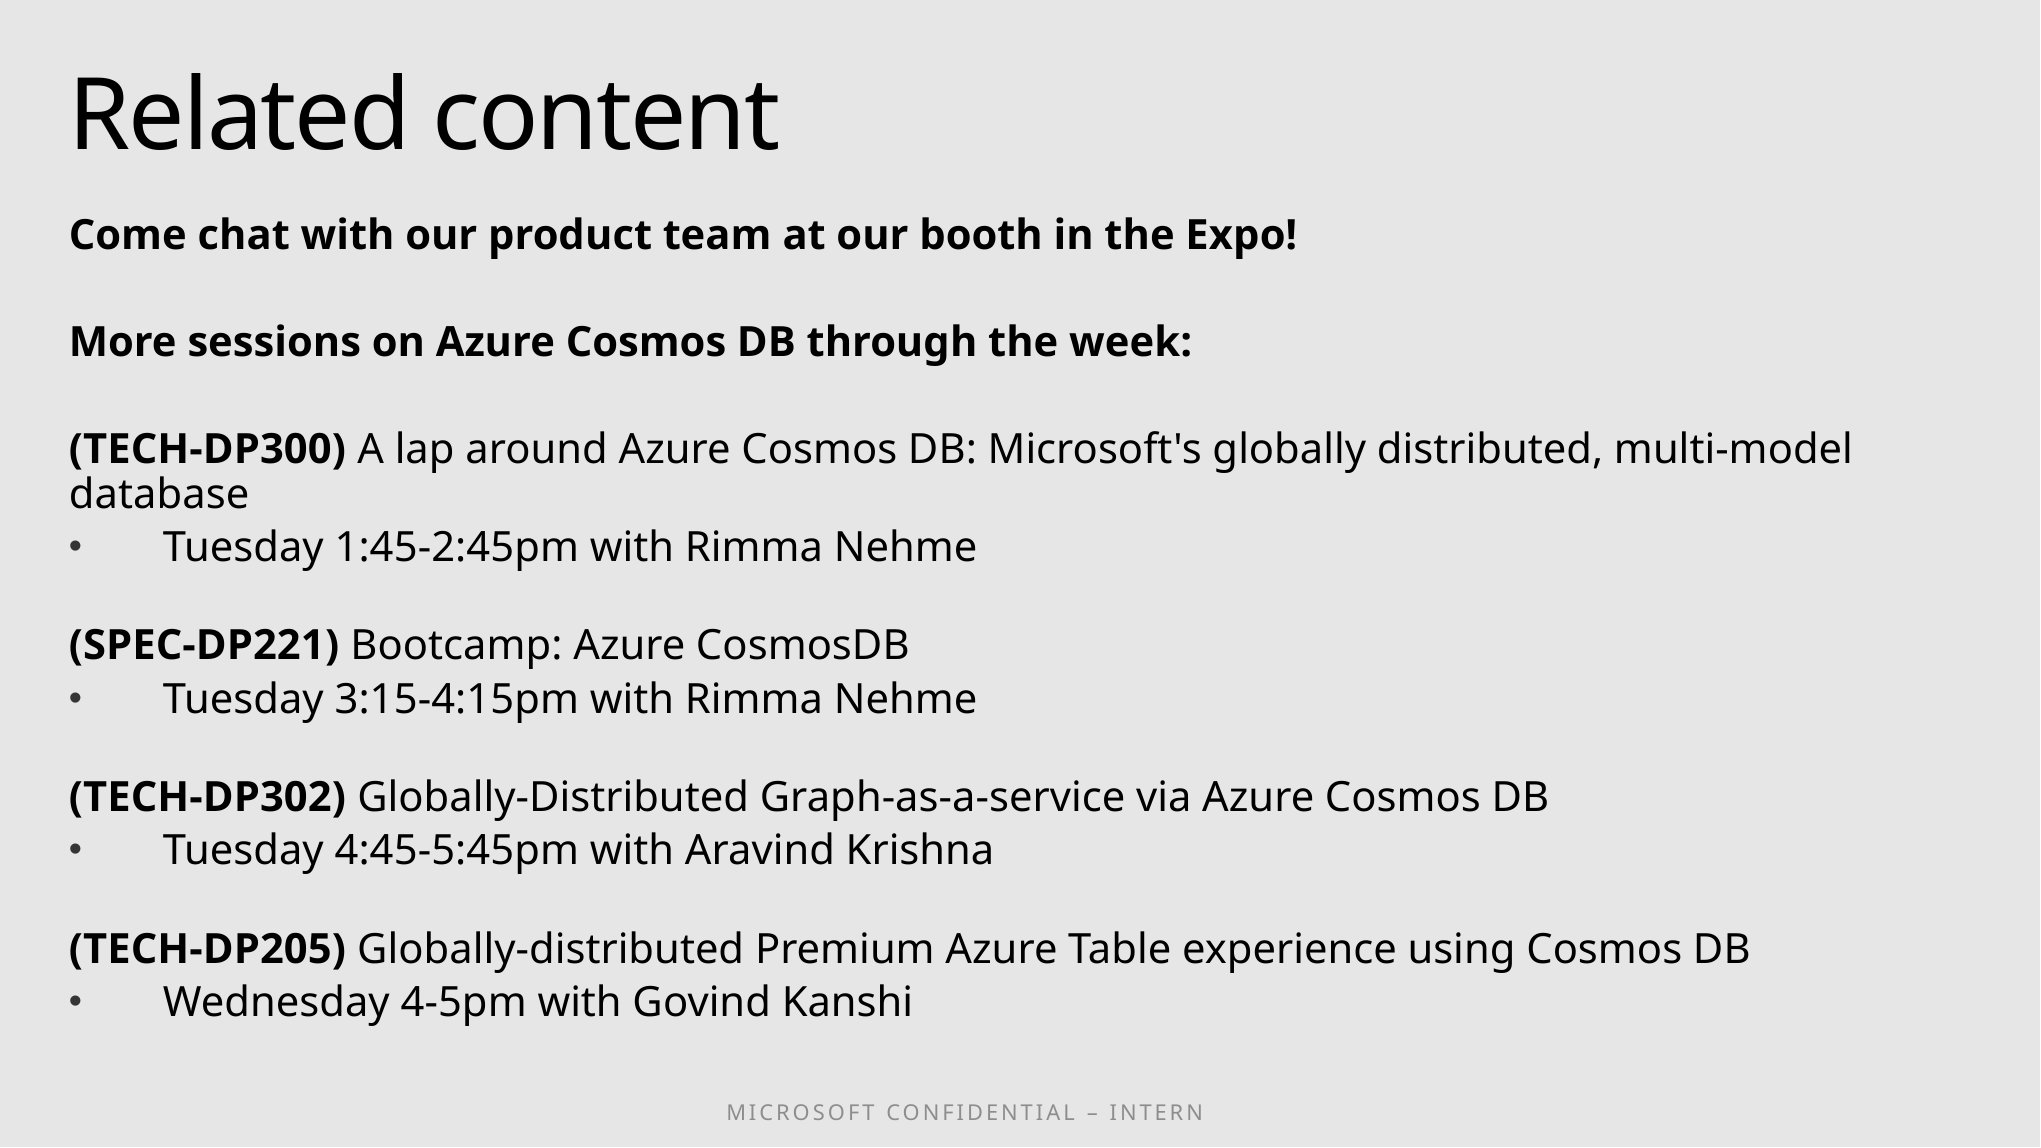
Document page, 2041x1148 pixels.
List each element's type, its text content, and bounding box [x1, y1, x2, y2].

title Related content [45, 48, 1996, 198]
list Come chat with our product team at our booth in the Expo! More sessions on Azure Cosmos DB through the week: (TECH-DP300) A lap around Azure Cosmos DB: Microsoft's globally distributed, multi-model database Tuesday 1:45-2:45pm with Rimma Nehme (SPEC-DP221) Bootcamp: Azure CosmosDB Tuesday 3:15-4:15pm with Rimma Nehme (TECH-DP302) Globally-Distributed Graph-as-a-service via Azure Cosmos DB Tuesday 4:45-5:45pm with Aravind Krishna (TECH-DP205) Globally-distributed Premium Azure Table experience using Cosmos DB Wednesday 4-5pm with Govind Kanshi [45, 198, 1996, 1068]
